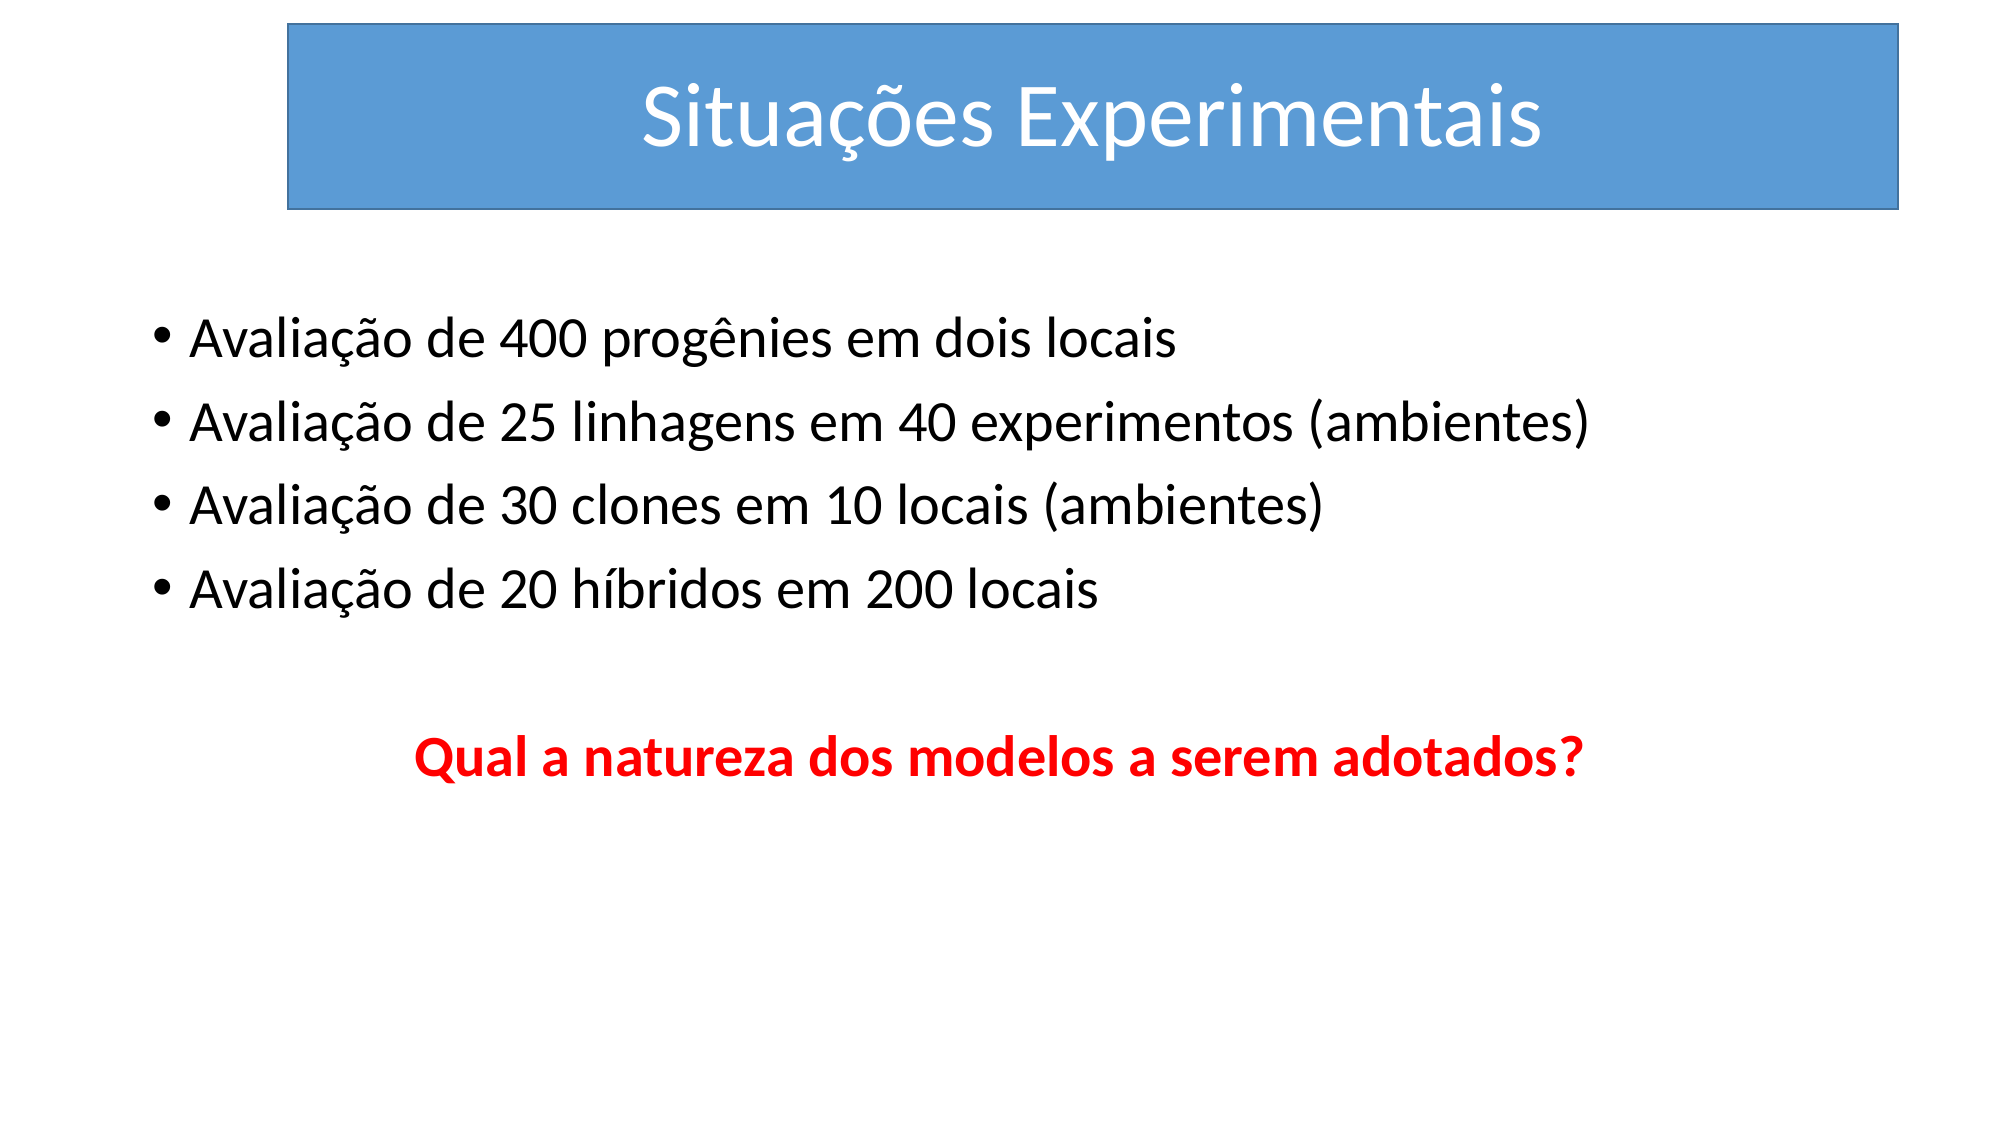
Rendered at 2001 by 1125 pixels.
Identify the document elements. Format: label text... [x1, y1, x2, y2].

text_box Situações Experimentais [287, 23, 1899, 210]
list Avaliação de 400 progênies em dois locais Avaliação de 25 linhagens em 40 experimentos (ambientes) Avaliação de 30 clones em 10 locais (ambientes) Avaliação de 20 híbridos em 200 locais Qual a natureza dos modelos a serem adotados? [137, 299, 1863, 1014]
